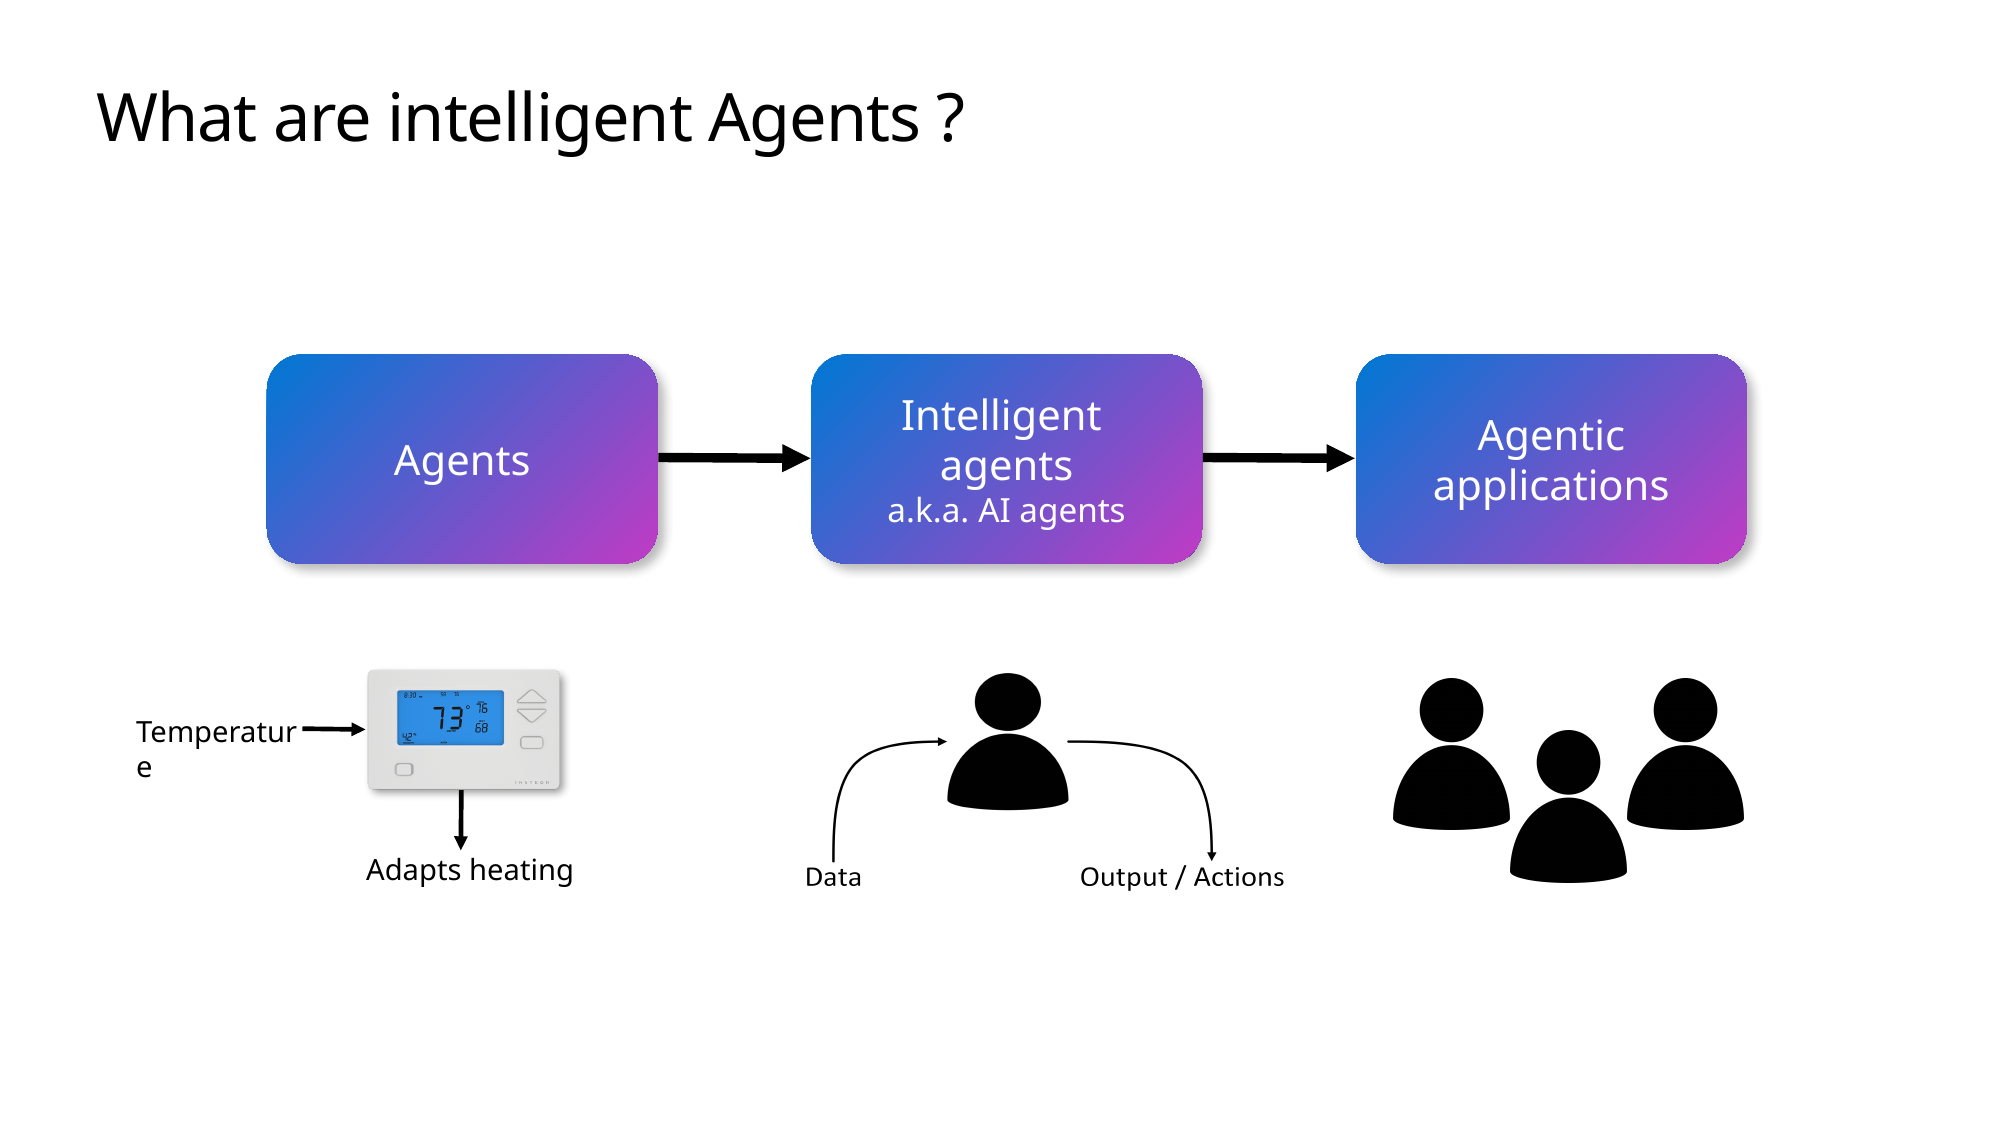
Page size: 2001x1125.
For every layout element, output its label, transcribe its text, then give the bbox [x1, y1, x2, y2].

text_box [266, 354, 658, 564]
picture [365, 668, 560, 791]
text_box Adapts heating [366, 851, 575, 887]
picture [1393, 677, 1745, 883]
picture [785, 668, 1304, 913]
text_box Temperature [136, 712, 302, 783]
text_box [811, 354, 1203, 564]
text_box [1355, 354, 1747, 564]
title What are intelligent Agents ? [96, 75, 1904, 156]
